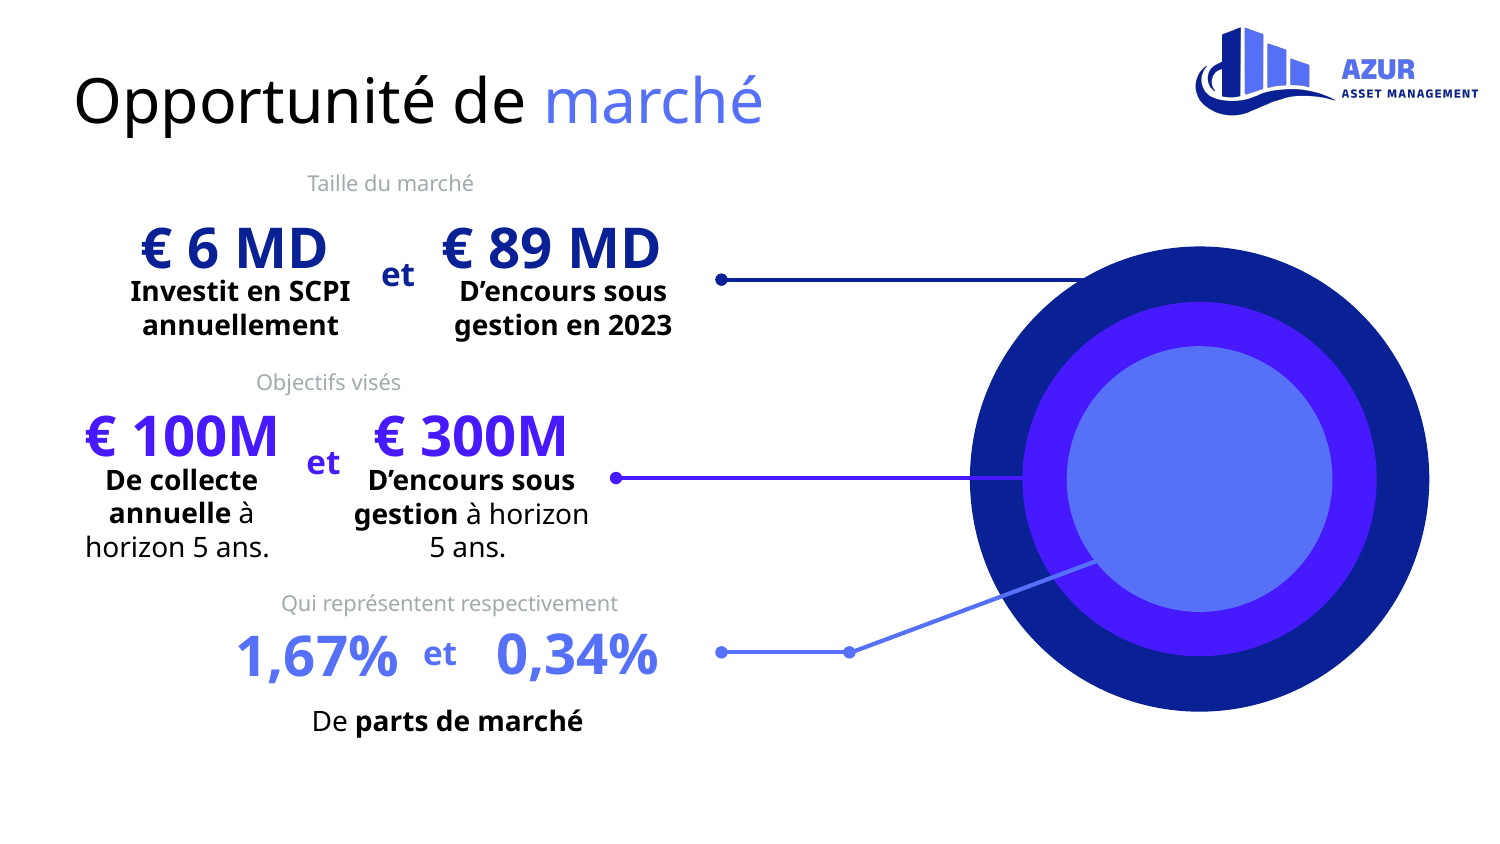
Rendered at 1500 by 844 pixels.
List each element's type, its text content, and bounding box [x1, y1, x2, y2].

text_box et [265, 433, 356, 489]
text_box 0,34% [501, 610, 761, 693]
text_box € 100M [69, 392, 344, 454]
text_box et [360, 245, 431, 301]
text_box et [391, 624, 473, 680]
text_box € 300M [344, 392, 609, 454]
text_box Objectifs visés [240, 361, 588, 403]
text_box Opportunité de marché [58, 53, 967, 144]
picture [1177, 17, 1486, 139]
text_box 1,67% [220, 612, 501, 696]
text_box De parts de marché [286, 696, 609, 745]
text_box € 89 MD [412, 204, 693, 265]
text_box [969, 246, 1430, 712]
text_box D’encours sous gestion en 2023 [401, 265, 725, 349]
text_box Taille du marché [292, 162, 513, 204]
text_box De collecte annuelle à horizon 5 ans. [52, 454, 312, 571]
text_box Investit en SCPI annuellement [79, 265, 401, 349]
text_box Qui représentent respectivement [266, 581, 650, 623]
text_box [852, 552, 1119, 652]
text_box € 6 MD [80, 204, 361, 265]
text_box D’encours sous gestion à horizon 5 ans. [334, 454, 609, 572]
